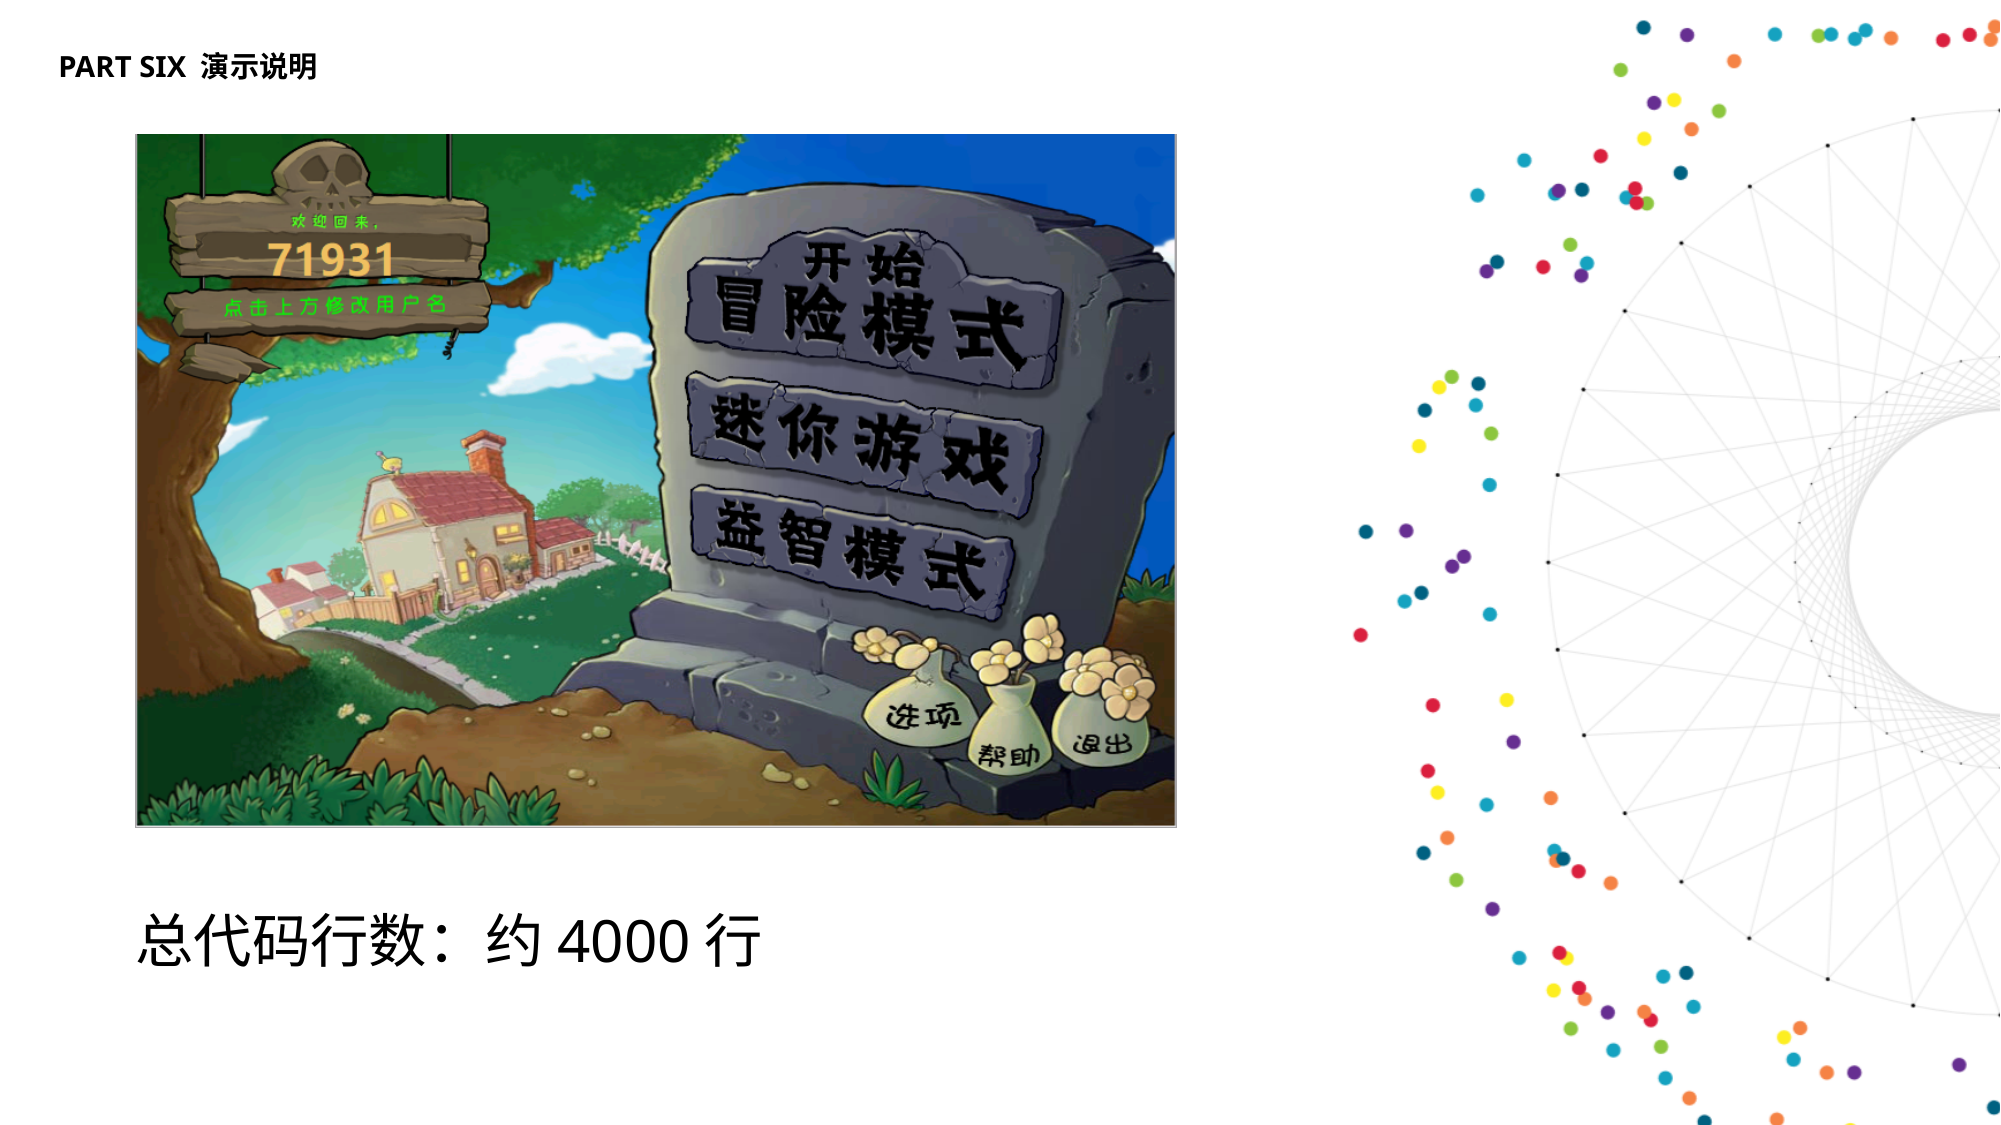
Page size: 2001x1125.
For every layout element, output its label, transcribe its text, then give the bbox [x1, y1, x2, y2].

text_box 总代码行数：约4000行 [121, 875, 1207, 982]
picture [135, 134, 1177, 828]
picture [1269, 0, 2000, 1125]
list PART SIX 演示说明 [42, 35, 586, 101]
